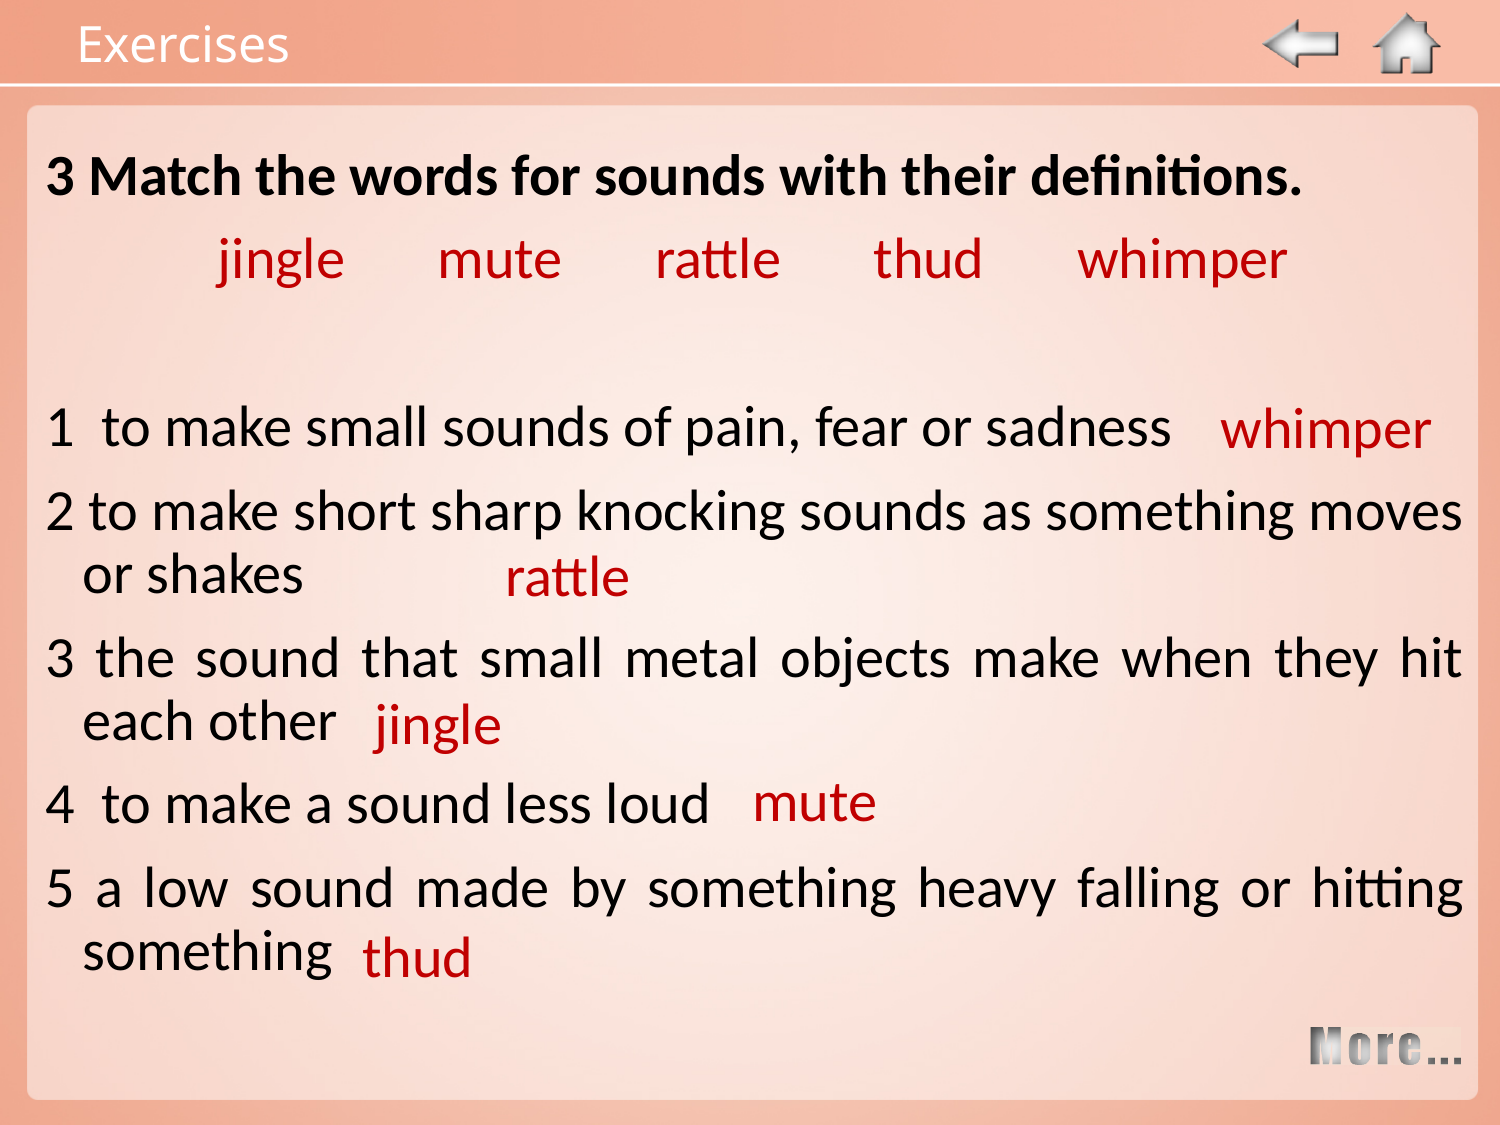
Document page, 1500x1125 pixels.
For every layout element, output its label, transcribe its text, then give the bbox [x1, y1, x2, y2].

list 3 Match the words for sounds with their definitions. jingle mute rattle thud whimper 1 to make small sounds of pain, fear or sadness 2 to make short sharp knocking sounds as something moves or shakes 3 the sound that small metal objects make when they hit each other 4 to make a sound less loud 5 a low sound made by something heavy falling or hitting something [29, 136, 1480, 1028]
text_box thud [347, 911, 642, 997]
text_box Exercises [61, 5, 306, 80]
text_box jingle [359, 678, 654, 764]
text_box rattle [490, 530, 785, 616]
picture [0, 0, 1500, 1125]
text_box mute [737, 756, 1032, 841]
text_box whimper [1205, 383, 1461, 468]
